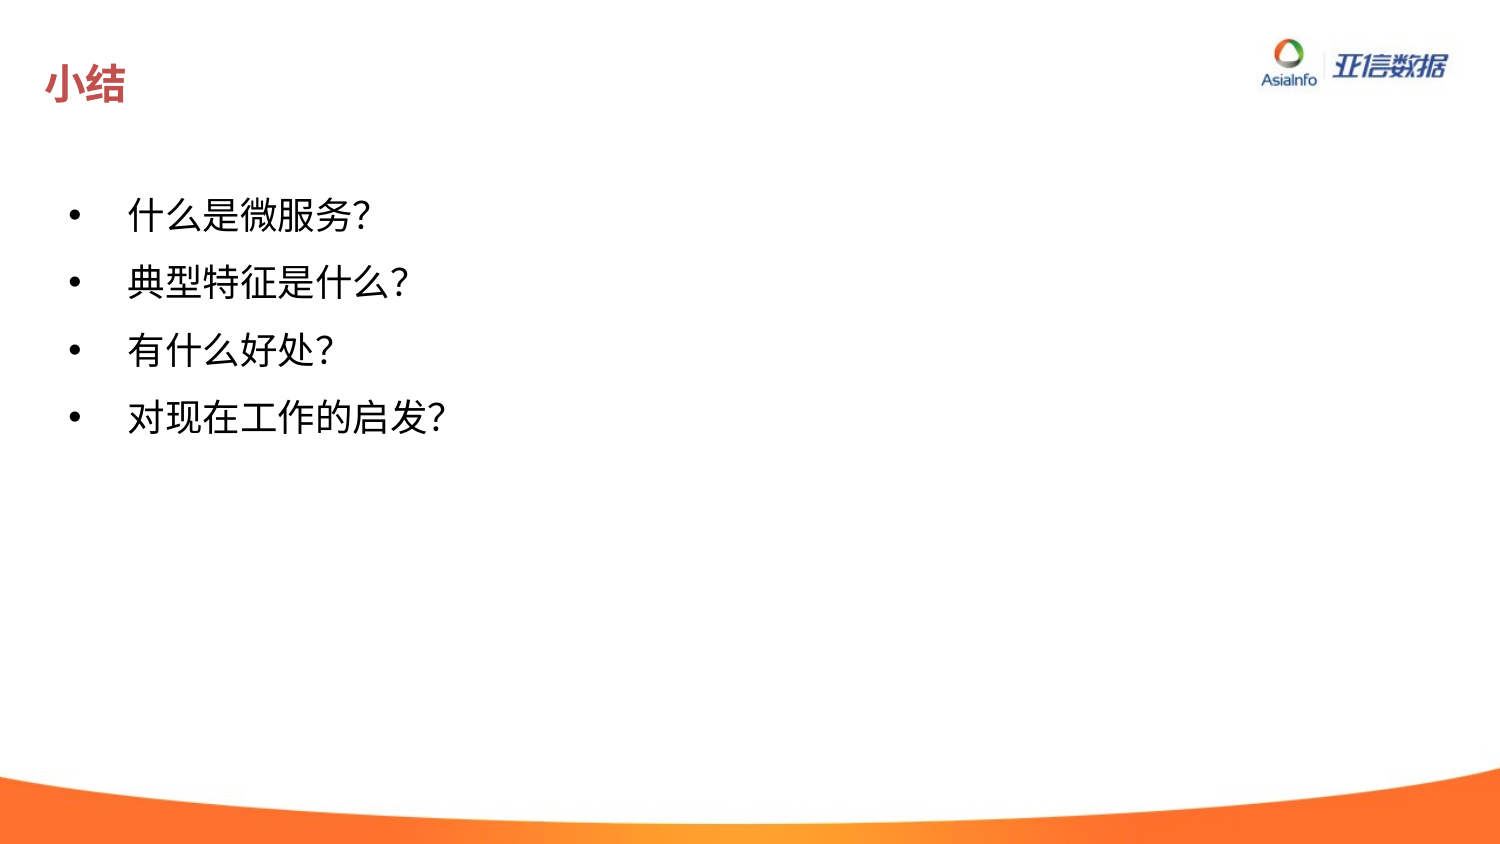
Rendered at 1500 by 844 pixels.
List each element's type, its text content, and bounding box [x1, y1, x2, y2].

text_box 什么是微服务？ 典型特征是什么？ 有什么好处？ 对现在工作的启发？ [24, 161, 775, 447]
title 小结 [29, 26, 1477, 116]
picture [0, 0, 1500, 844]
